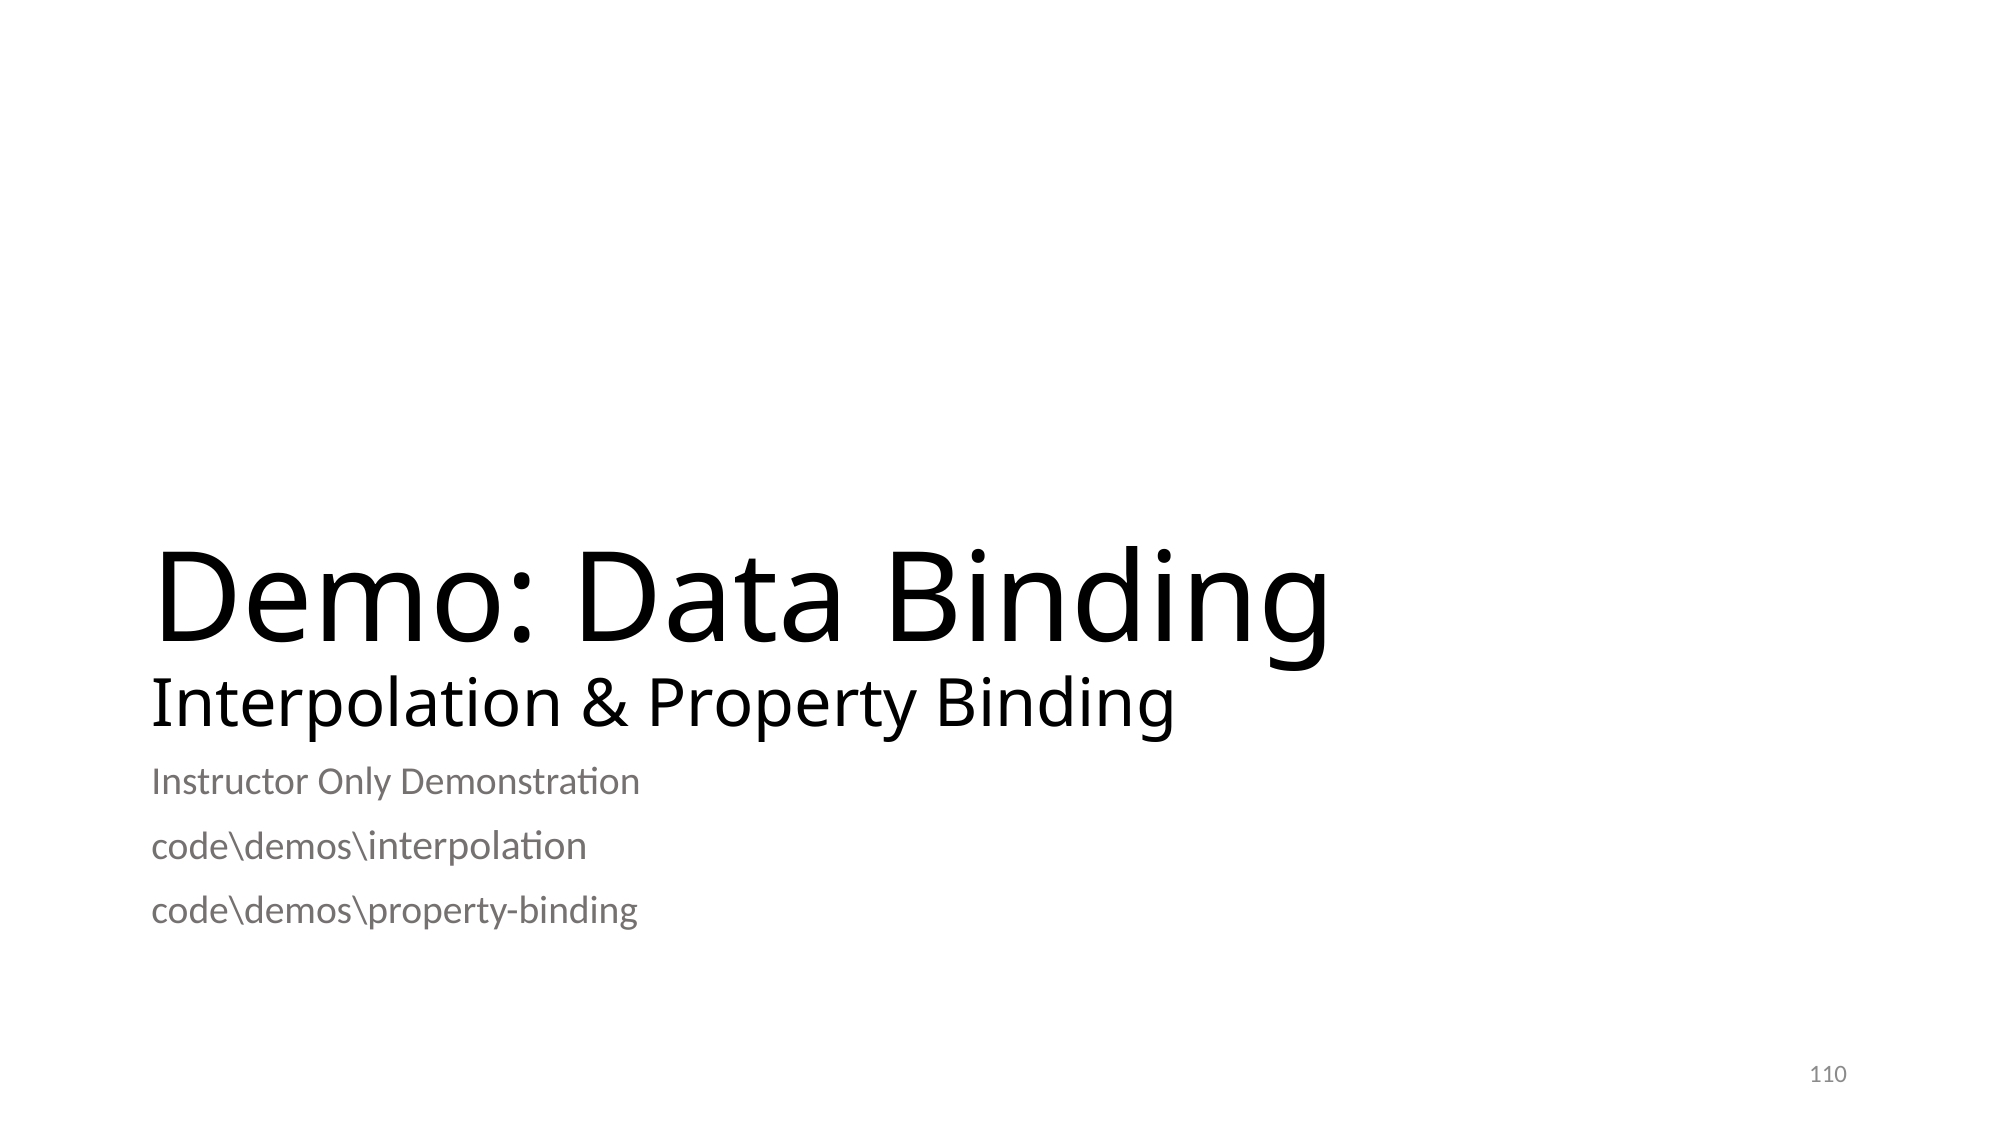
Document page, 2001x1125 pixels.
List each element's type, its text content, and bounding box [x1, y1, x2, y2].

slide_number 110 [1412, 1042, 1863, 1103]
title Demo: Data Binding Interpolation & Property Binding [136, 280, 1862, 749]
list Instructor Only Demonstration code\demos\interpolation code\demos\property-binding [136, 752, 1862, 999]
